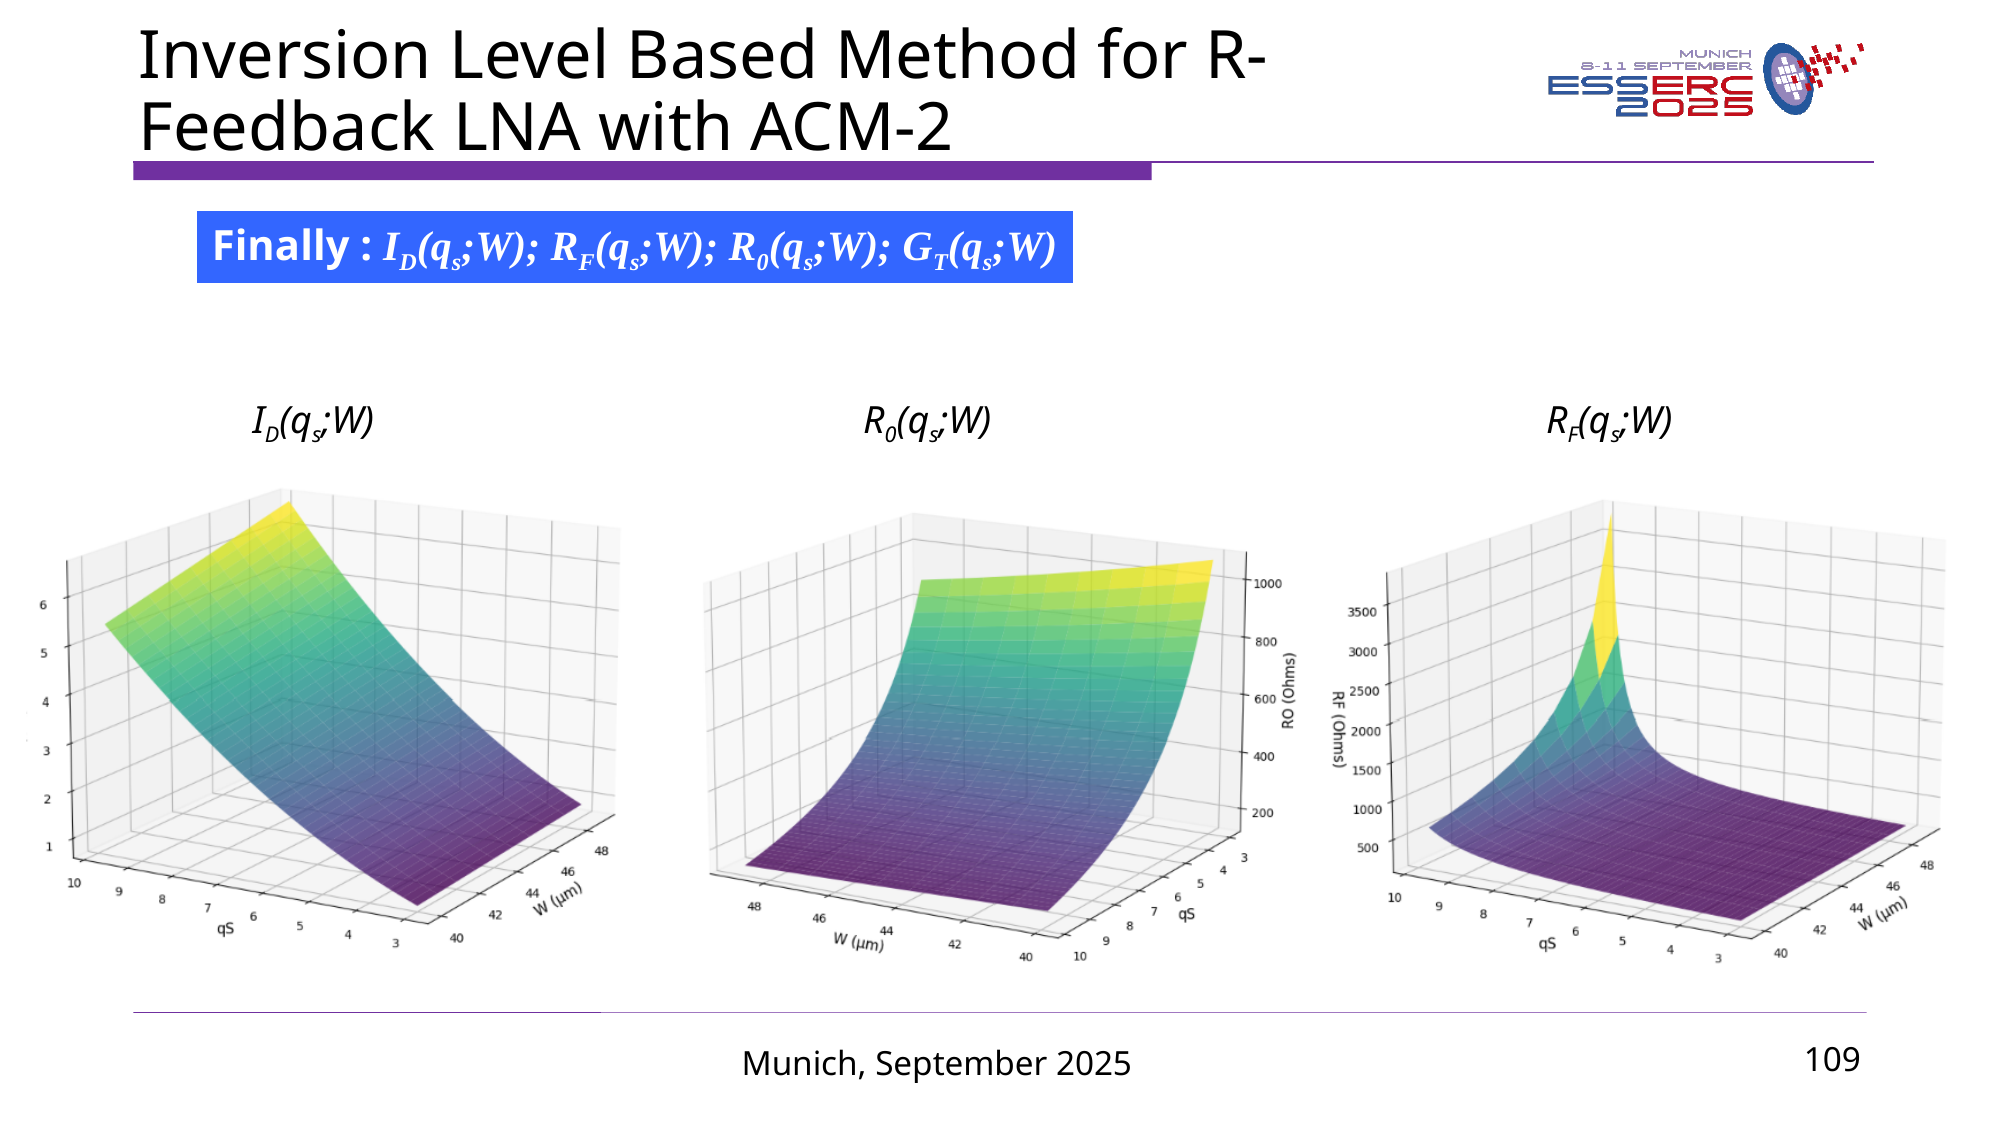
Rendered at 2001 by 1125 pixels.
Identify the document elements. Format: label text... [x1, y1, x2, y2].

text_box ID(qs;W) [237, 388, 444, 455]
picture [685, 495, 1301, 981]
picture [26, 479, 660, 996]
picture [1538, 19, 1874, 138]
text_box Finally : ID(qs;W); RF(qs;W); R0(qs;W); GT(qs;W) [197, 211, 1073, 283]
text_box R0(qs;W) [848, 388, 1055, 455]
text_box RF(qs;W) [1531, 388, 1734, 455]
text_box Inversion Level Based Method for R-Feedback LNA with ACM-2 [127, 15, 1286, 170]
picture [1326, 456, 1986, 981]
